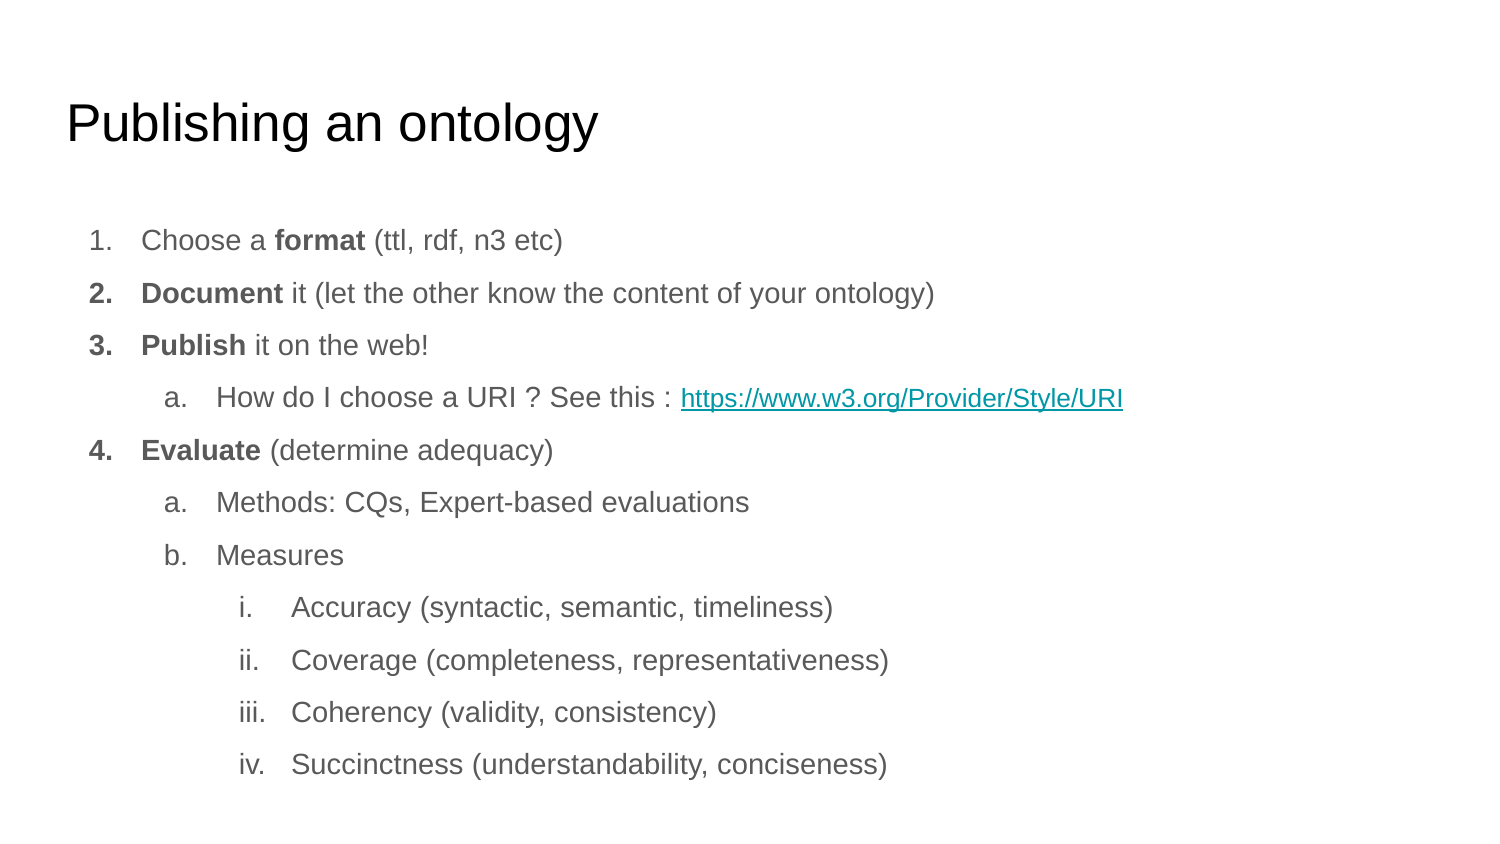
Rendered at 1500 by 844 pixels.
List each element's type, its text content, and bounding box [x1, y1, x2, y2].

list Choose a format (ttl, rdf, n3 etc) Document it (let the other know the content of your ontology) Publish it on the web! How do I choose a URI ? See this : https://www.w3.org/Provider/Style/URI Evaluate (determine adequacy) Methods: CQs, Expert-based evaluations Measures Accuracy (syntactic, semantic, timeliness) Coverage (completeness, representativeness) Coherency (validity, consistency) Succinctness (understandability, conciseness) [51, 189, 1449, 750]
title Publishing an ontology [51, 72, 1449, 167]
